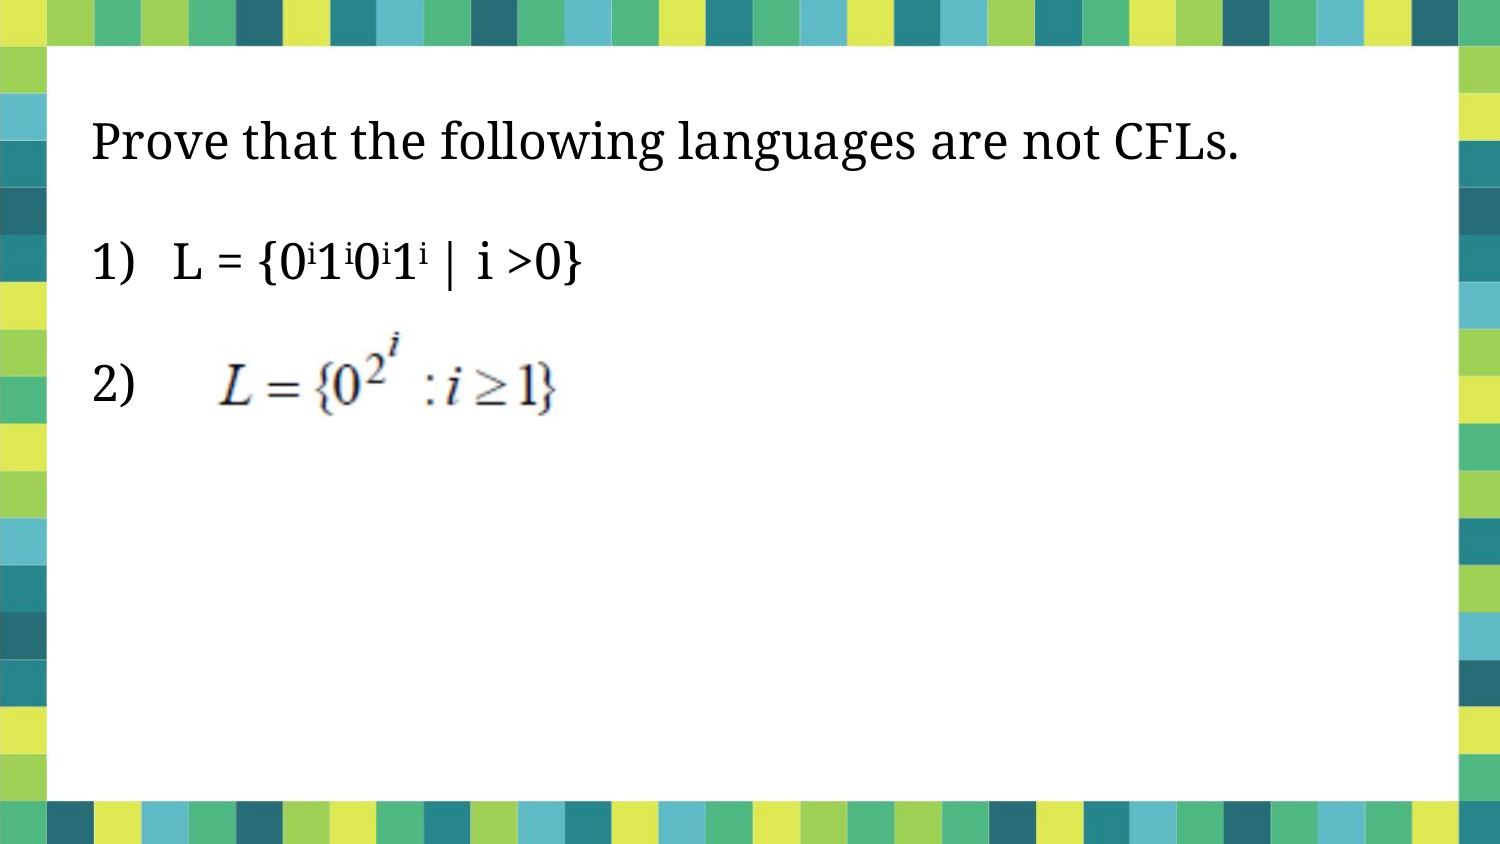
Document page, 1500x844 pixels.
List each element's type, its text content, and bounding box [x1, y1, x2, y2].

text_box Prove that the following languages are not CFLs. [91, 113, 1318, 170]
text_box [0, 0, 1500, 844]
text_box 1) L = {0i1i0i1i | i >0} 2) [91, 233, 648, 412]
